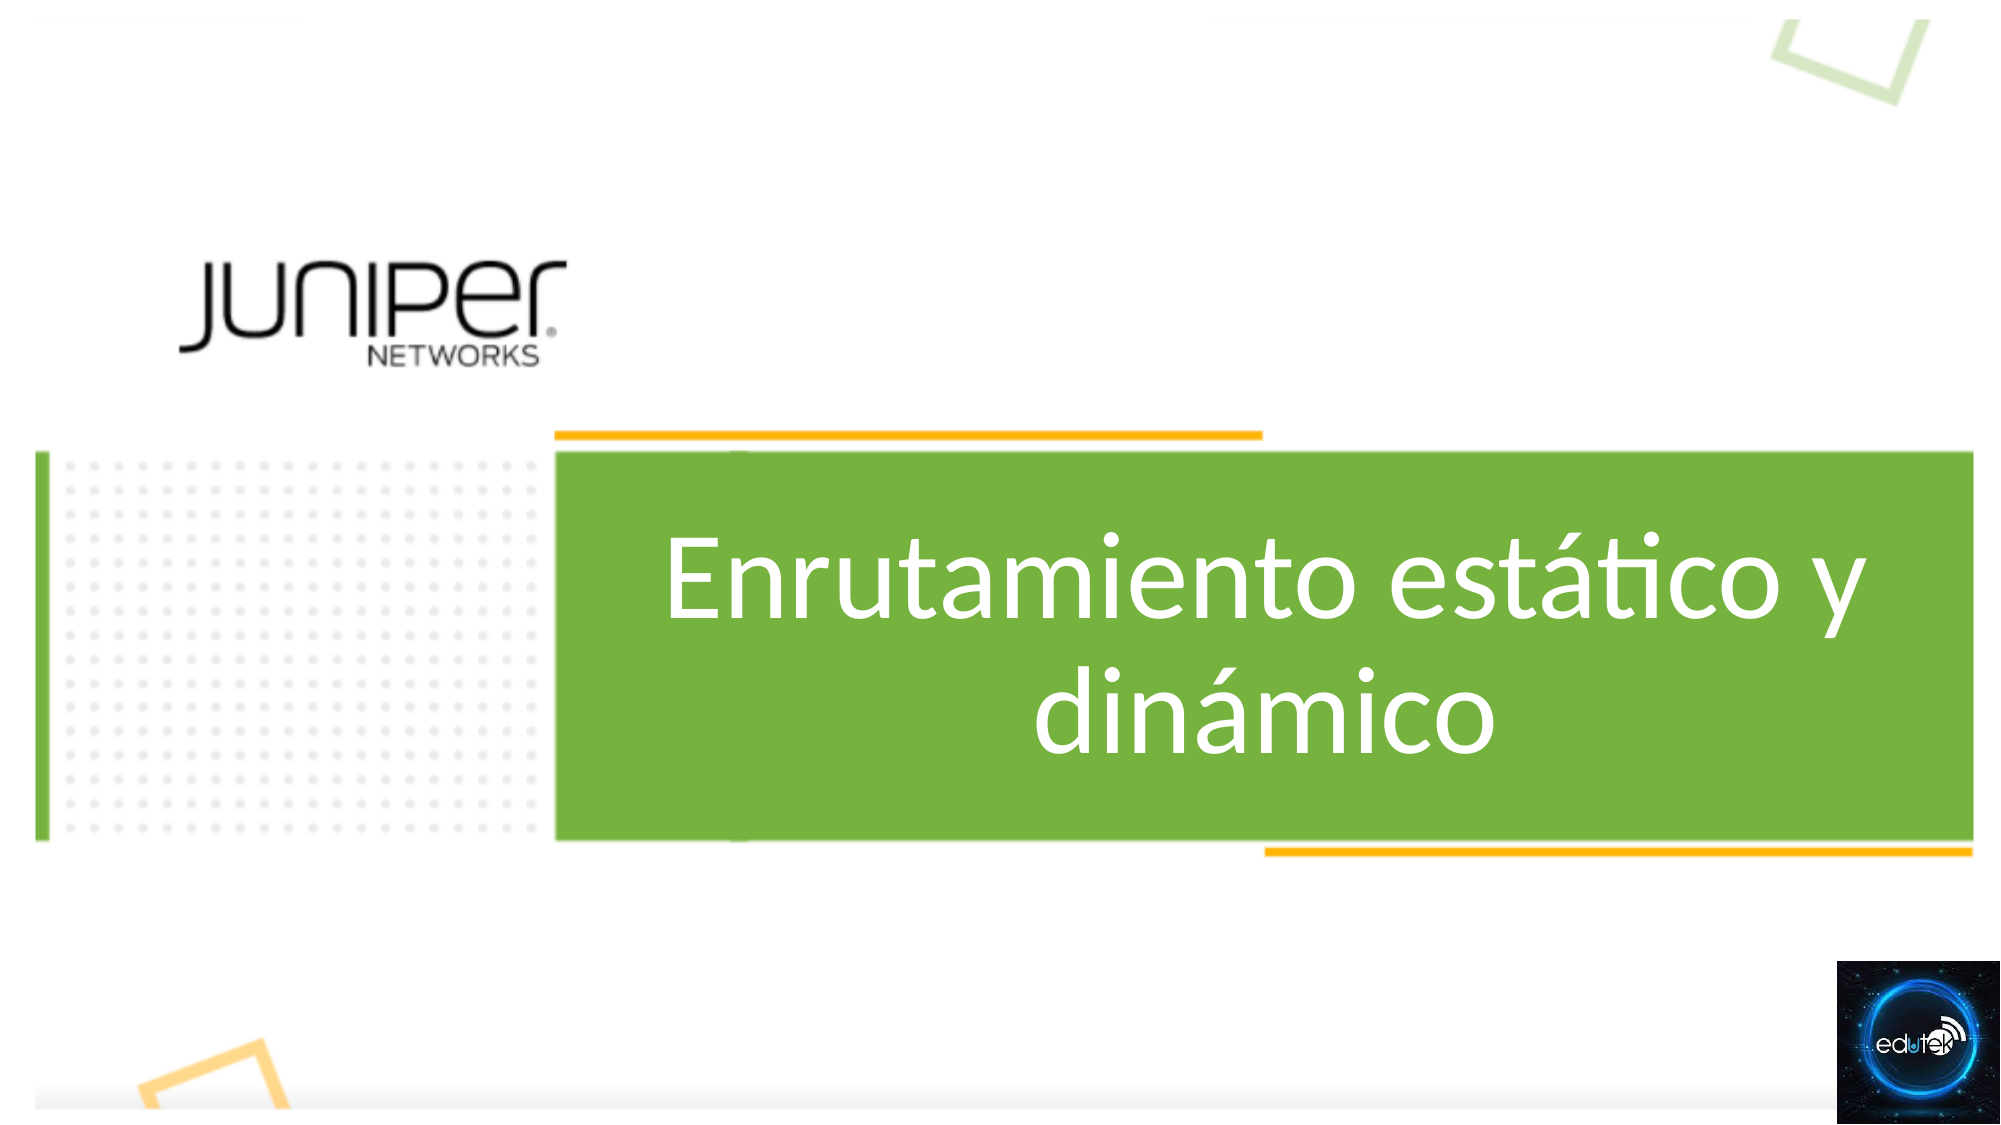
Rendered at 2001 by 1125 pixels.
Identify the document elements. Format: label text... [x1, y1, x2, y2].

title Enrutamiento estático y dinámico [562, 453, 1969, 839]
picture [18, 0, 2000, 1124]
